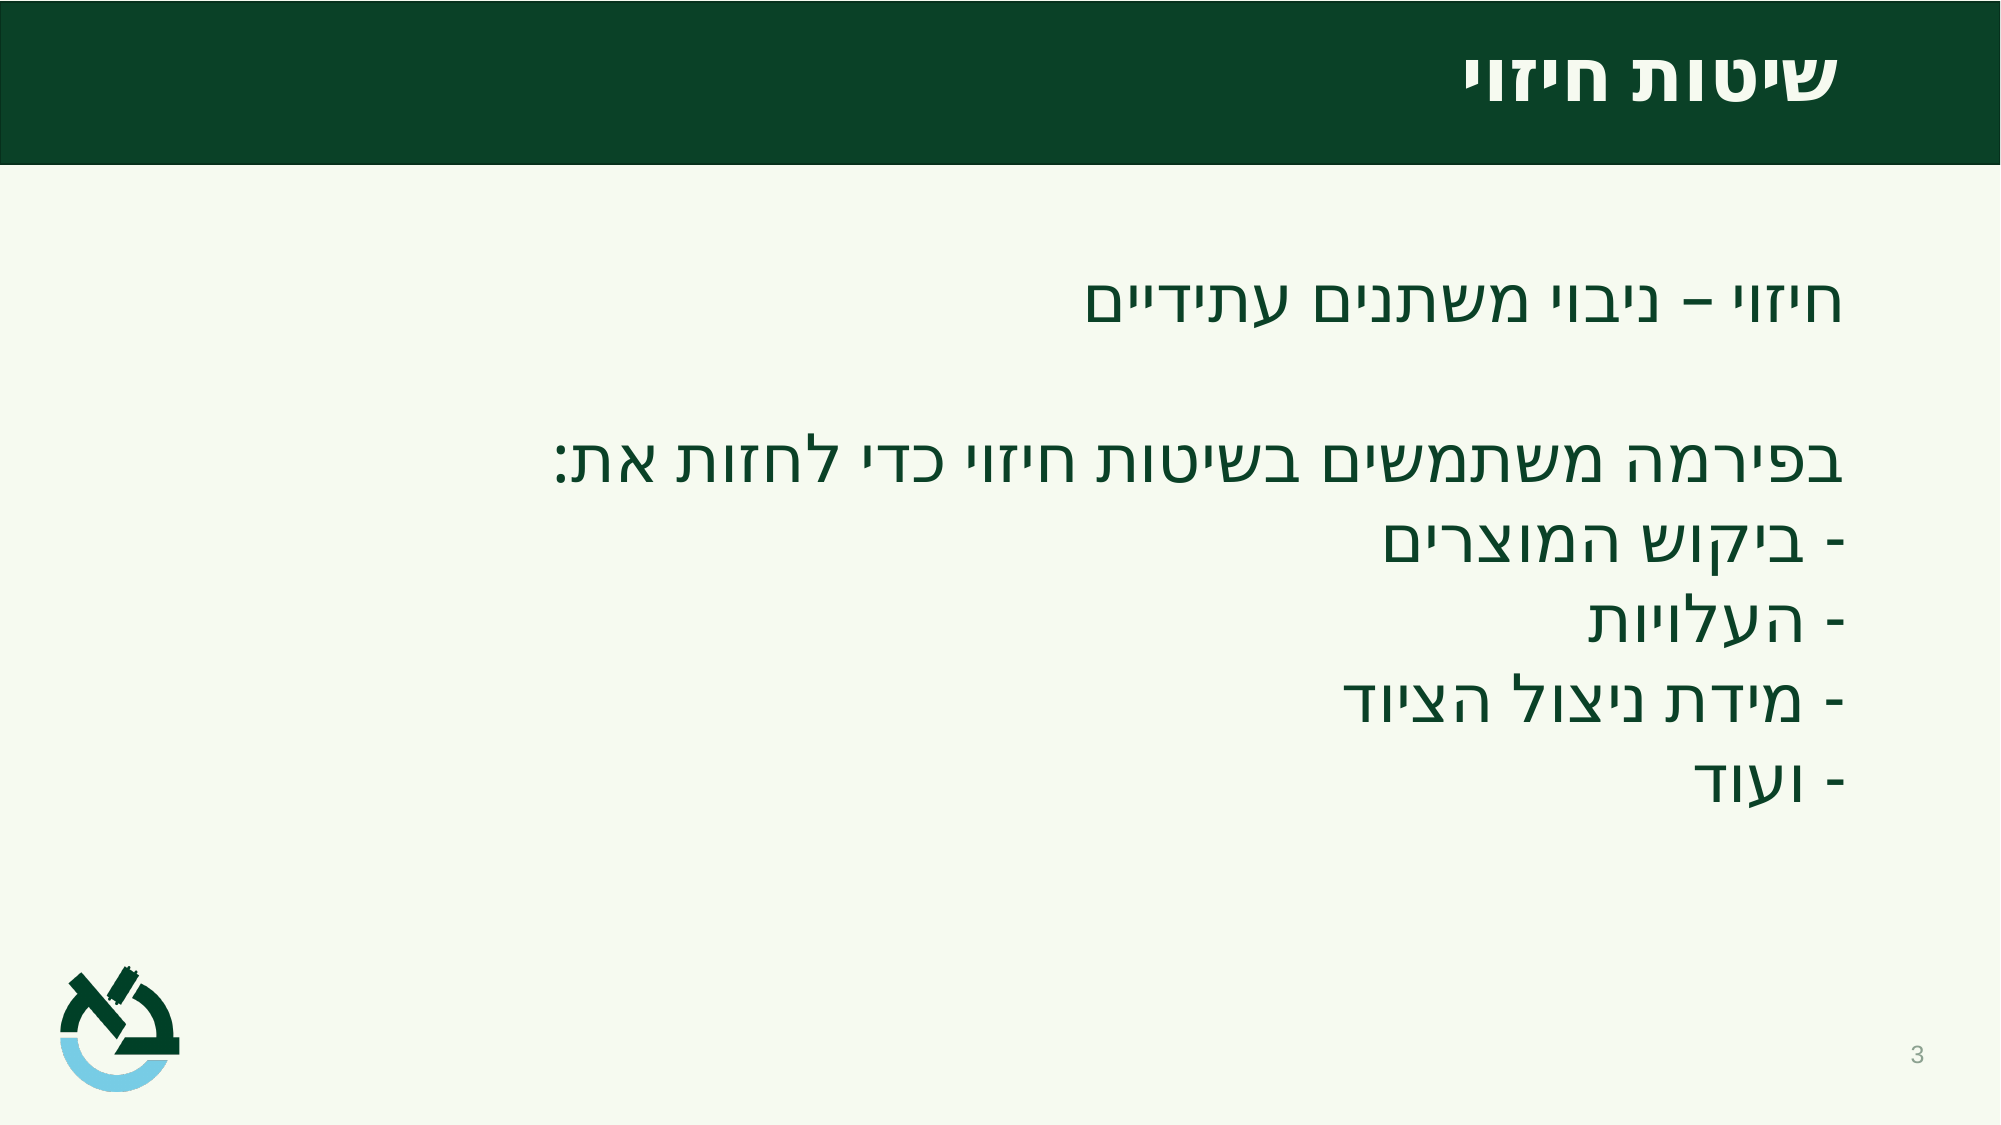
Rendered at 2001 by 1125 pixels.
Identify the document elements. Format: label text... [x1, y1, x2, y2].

slide_number 3 [1861, 1023, 1940, 1084]
title שיטות חיזוי [357, 1, 1855, 165]
text_box חיזוי – ניבוי משתנים עתידיים בפירמה משתמשים בשיטות חיזוי כדי לחזות את: - ביקוש המוצרים - העלויות - מידת ניצול הציוד - ועוד [217, 248, 1862, 823]
